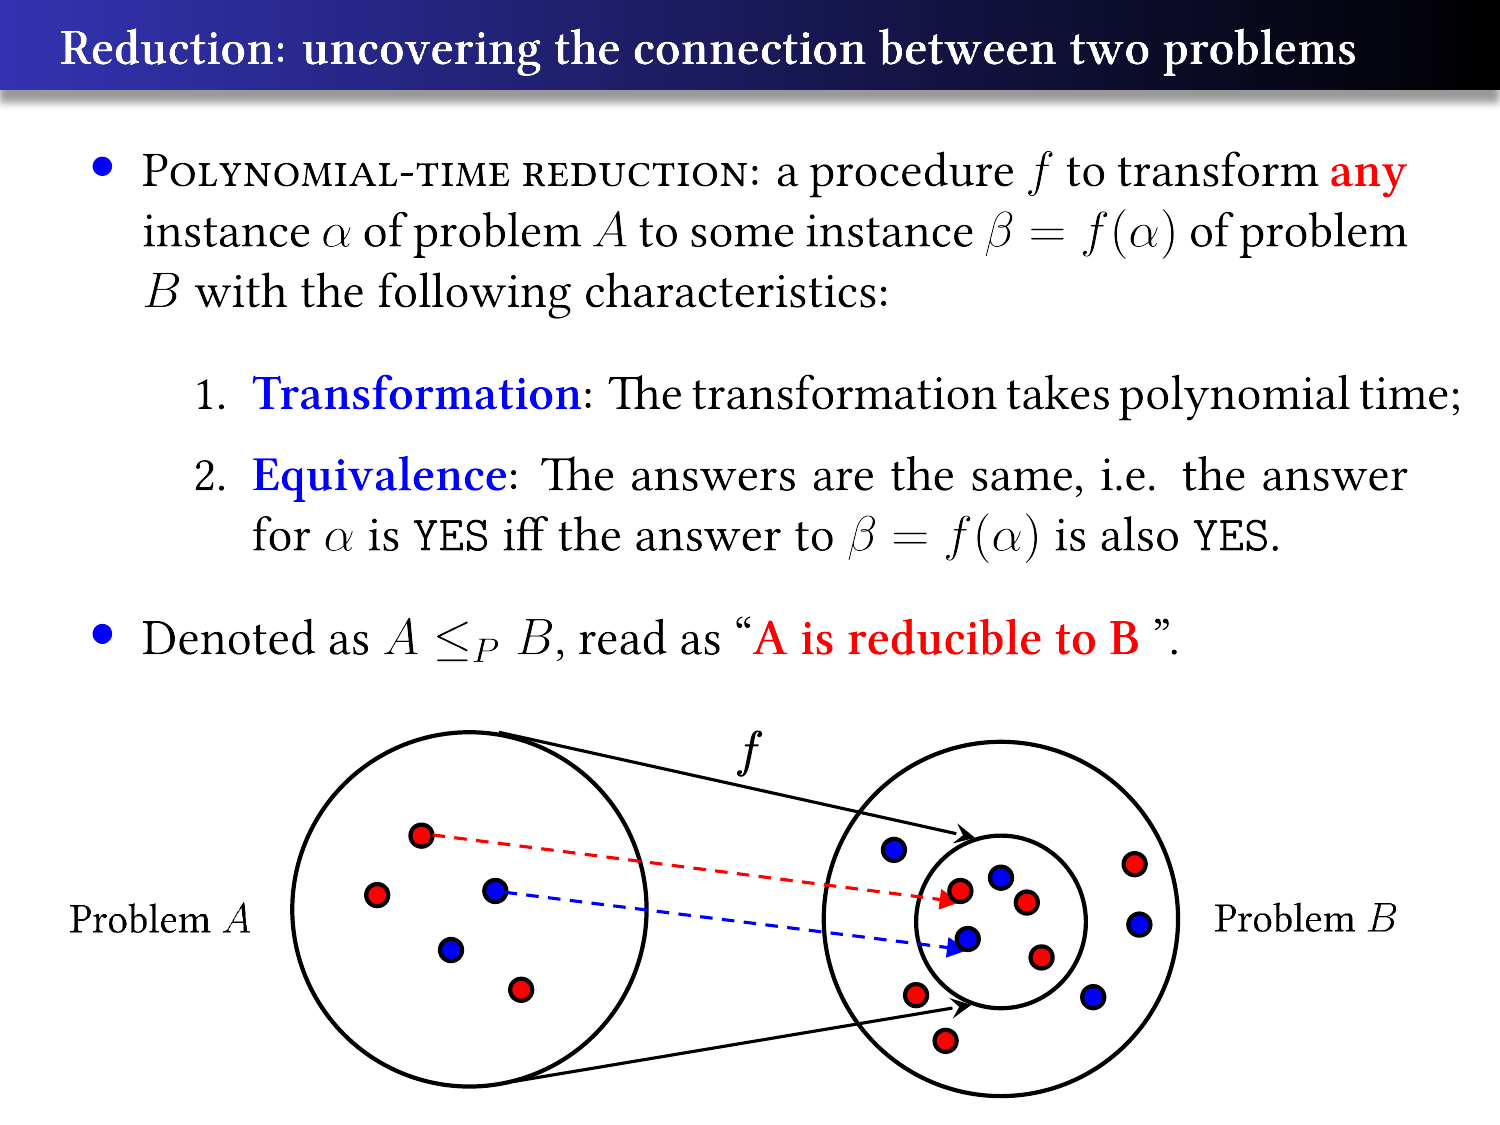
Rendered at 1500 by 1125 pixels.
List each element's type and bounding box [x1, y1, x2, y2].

text_box [290, 730, 496, 1089]
text_box [498, 732, 976, 837]
text_box [882, 838, 1151, 1053]
text_box [981, 833, 1026, 837]
text_box [980, 739, 1181, 1011]
picture [1214, 902, 1396, 933]
picture [70, 902, 250, 933]
text_box [731, 716, 773, 792]
text_box [504, 900, 877, 940]
text_box [365, 824, 493, 1002]
text_box [498, 903, 976, 1082]
picture [61, 28, 1355, 76]
picture [92, 151, 1459, 563]
text_box [432, 834, 950, 892]
picture [92, 616, 1177, 662]
text_box [947, 1061, 1111, 1099]
